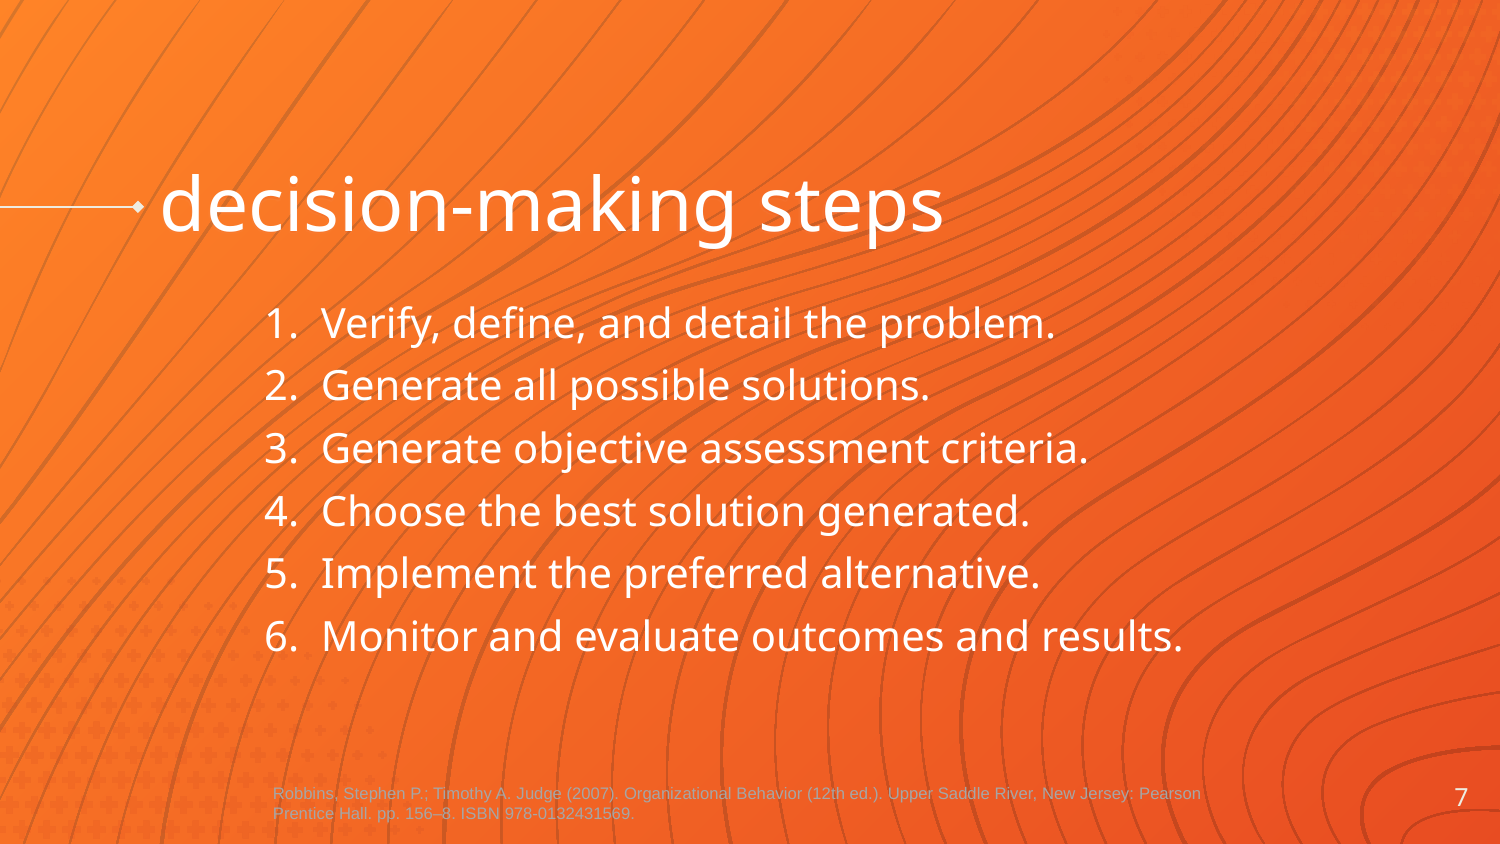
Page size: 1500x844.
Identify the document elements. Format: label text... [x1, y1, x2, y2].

title decision-making steps [159, 174, 1340, 240]
text_box 1. Verify, define, and detail the problem. 2. Generate all possible solutions. 3. Generate objective assessment criteria. 4. Choose the best solution generated. 5. Implement the preferred alternative. 6. Monitor and evaluate outcomes and results. [245, 289, 1255, 667]
slide_number 7 [1378, 766, 1469, 832]
text_box Robbins, Stephen P.; Timothy A. Judge (2007). Organizational Behavior (12th ed.). Upper Saddle River, New Jersey: Pearson Prentice Hall. pp. 156–8. ISBN 978-0132431569. [258, 775, 1268, 831]
